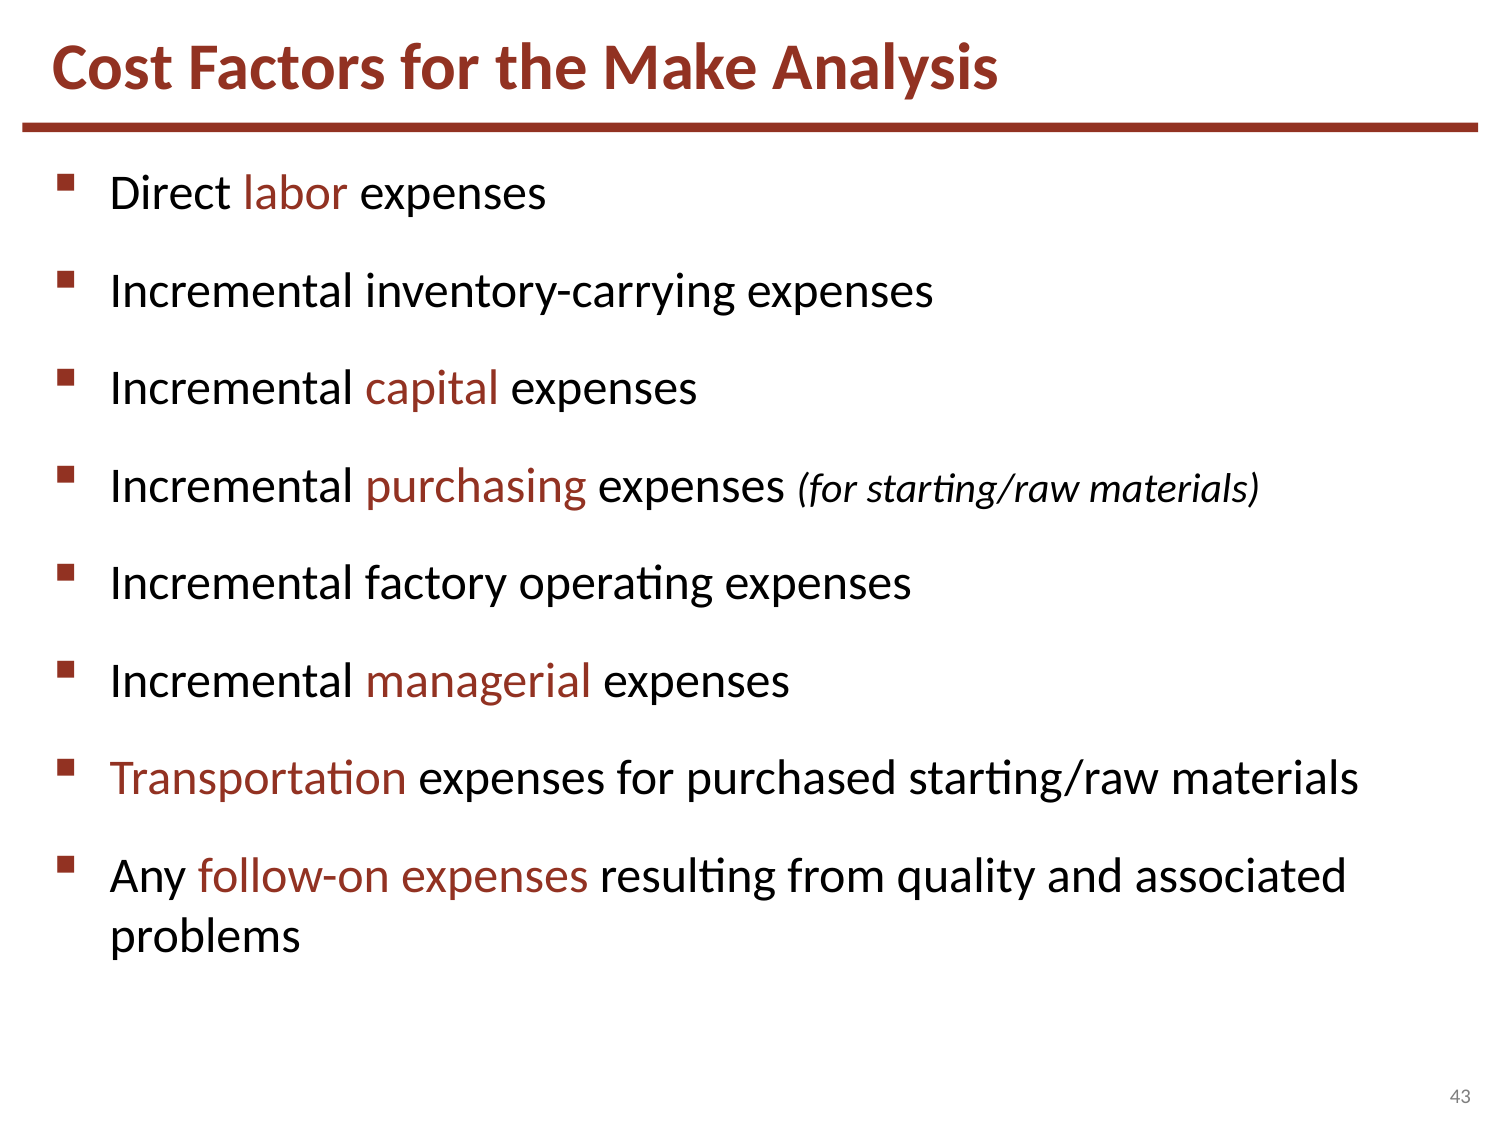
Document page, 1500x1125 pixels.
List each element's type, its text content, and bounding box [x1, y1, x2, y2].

title Cost Factors for the Make Analysis [37, 21, 1423, 103]
list Direct labor expenses Incremental inventory-carrying expenses Incremental capital expenses Incremental purchasing expenses (for starting/raw materials) Incremental factory operating expenses Incremental managerial expenses Transportation expenses for purchased starting/raw materials Any follow-on expenses resulting from quality and associated problems [37, 151, 1463, 1082]
slide_number 43 [1449, 1081, 1482, 1110]
